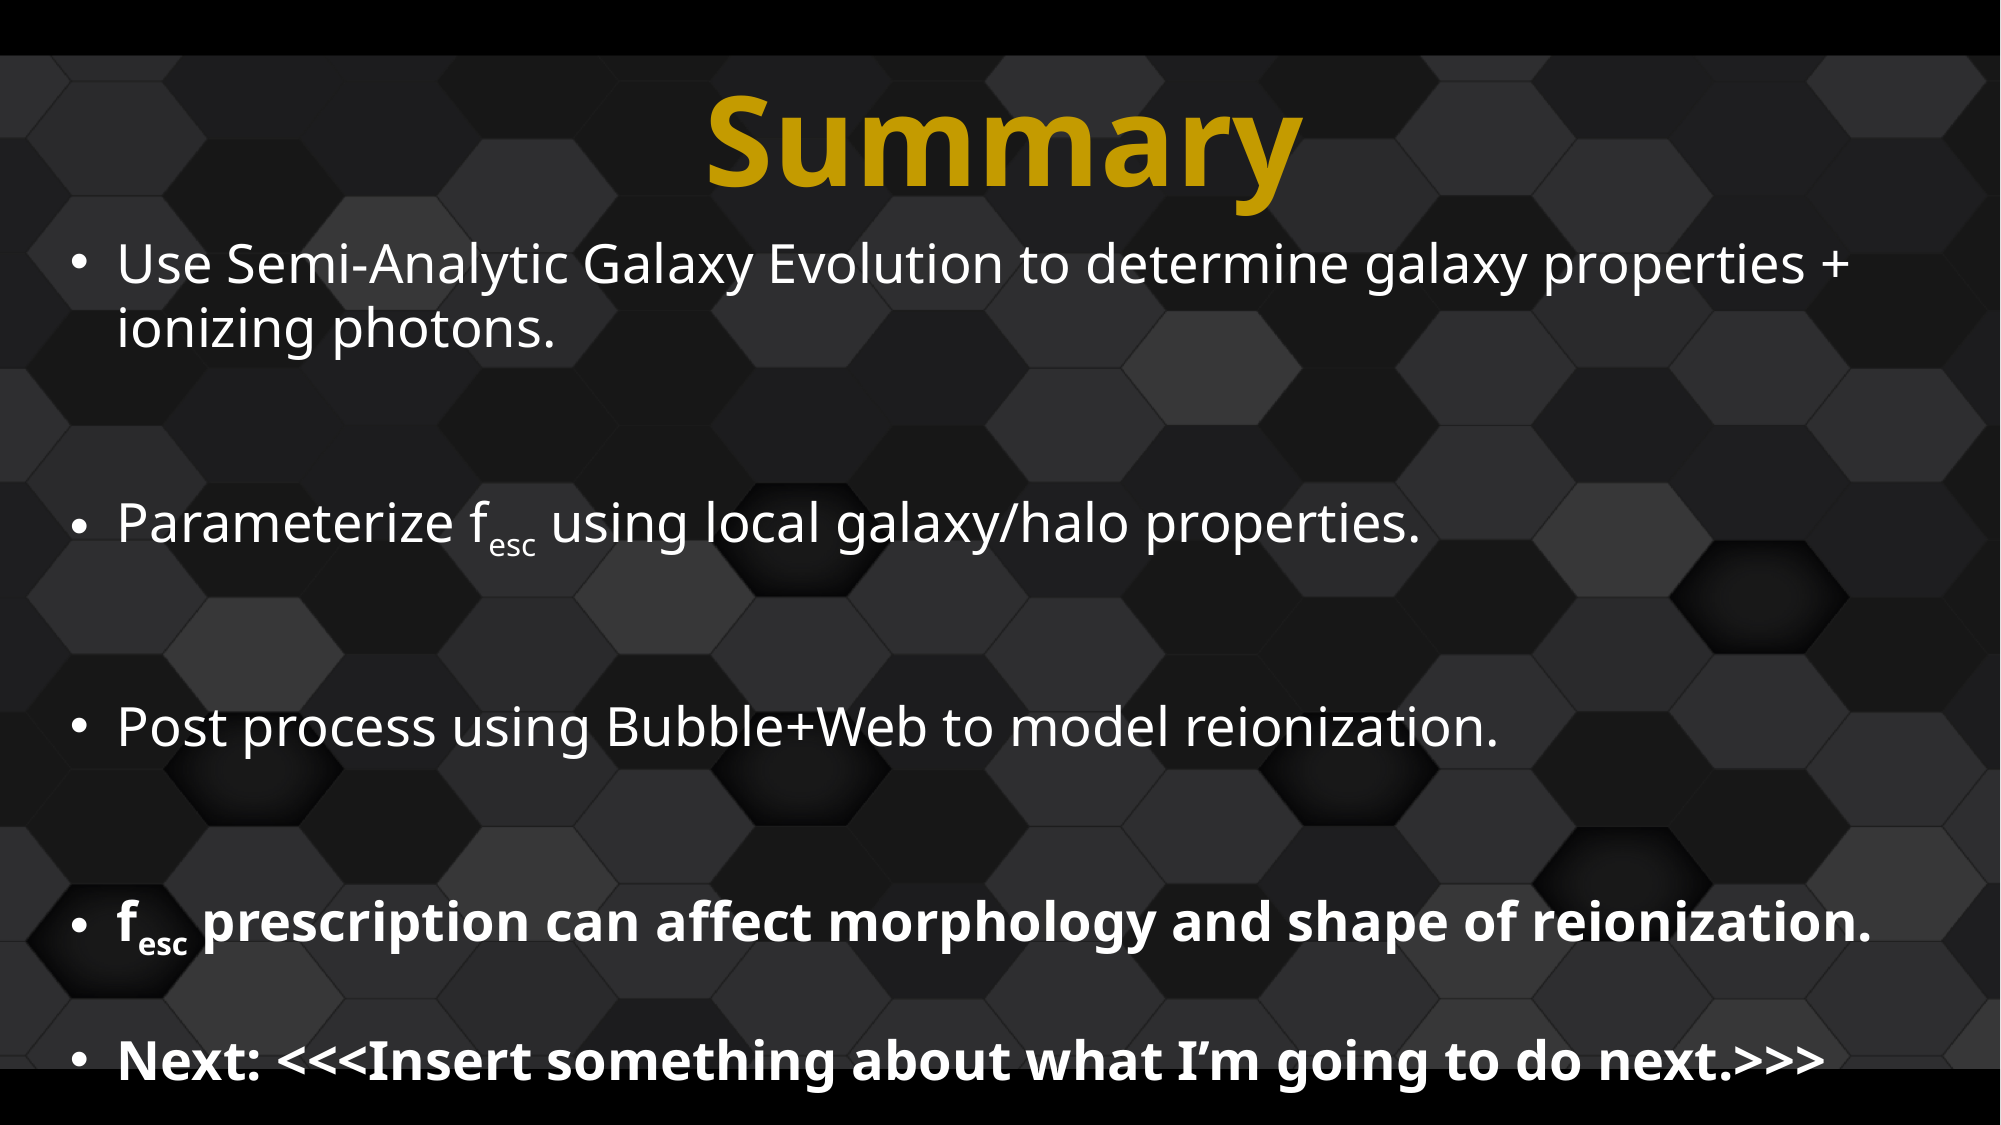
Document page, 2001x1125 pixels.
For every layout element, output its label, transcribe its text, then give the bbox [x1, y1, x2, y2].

text_box Use Semi-Analytic Galaxy Evolution to determine galaxy properties + ionizing photons. Parameterize fesc using local galaxy/halo properties. Post process using Bubble+Web to model reionization. fesc prescription can affect morphology and shape of reionization. Next: <<<Insert something about what I’m going to do next.>>> [55, 221, 1954, 1099]
title Summary [188, 0, 1821, 221]
picture [0, 0, 2001, 1125]
